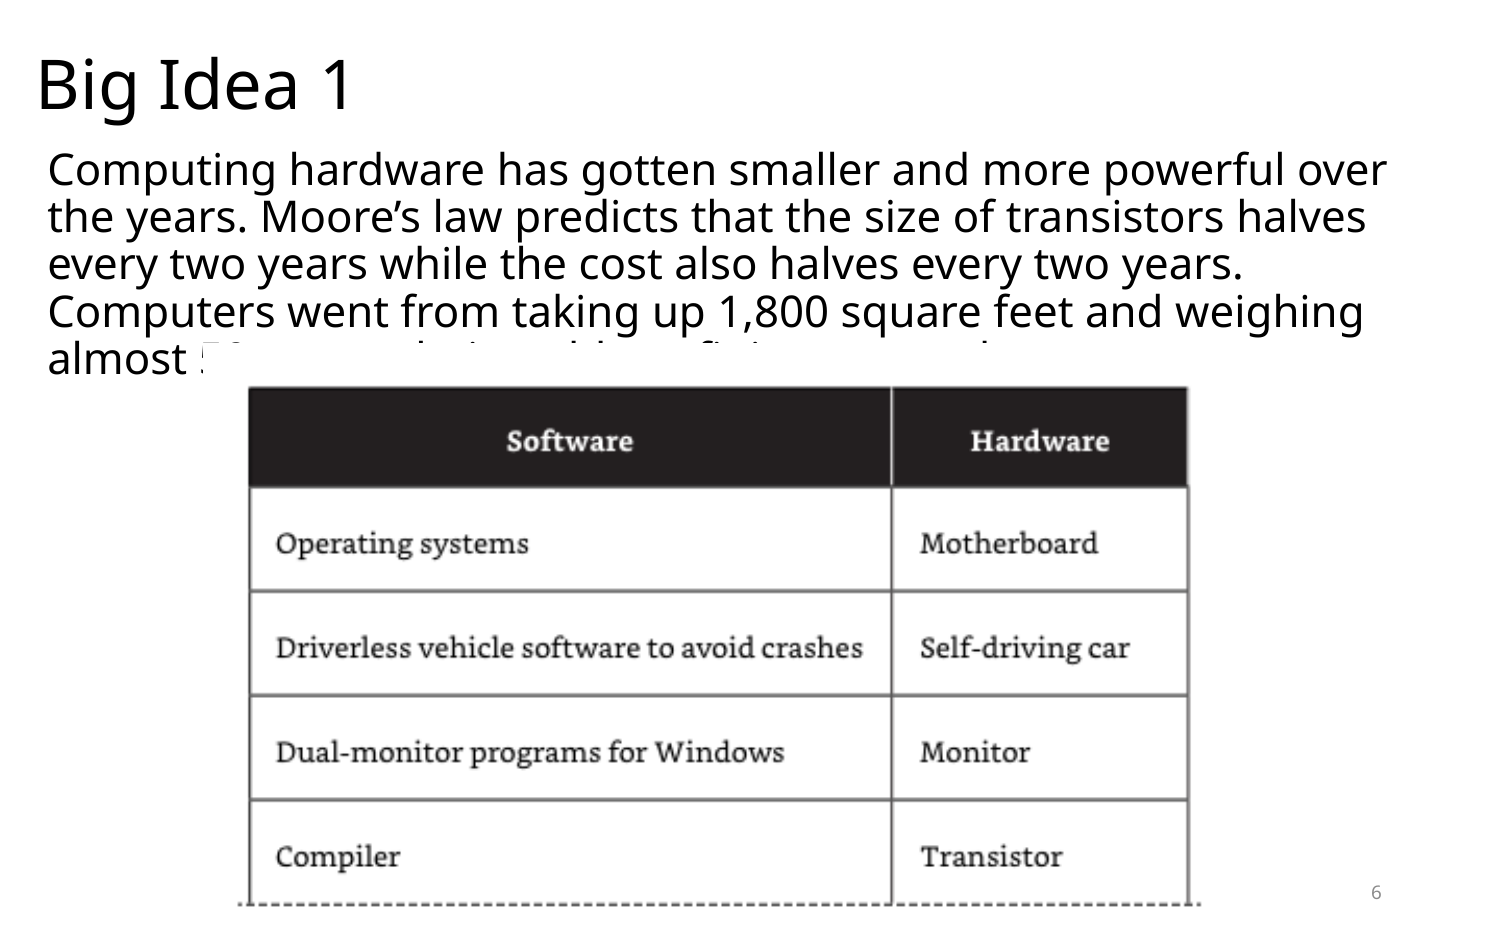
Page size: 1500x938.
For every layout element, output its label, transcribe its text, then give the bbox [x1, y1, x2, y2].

list ﻿Computing hardware has gotten smaller and more powerful over the years. Moore’s law predicts that the size of transistors halves every two years while the cost also halves every two years. Computers went from taking up 1,800 square feet and weighing almost 50 tons to being able to fit in your pocket. [32, 140, 1460, 919]
title Big Idea 1 [20, 18, 1315, 157]
picture [203, 343, 1289, 938]
slide_number 6 [1289, 868, 1397, 919]
